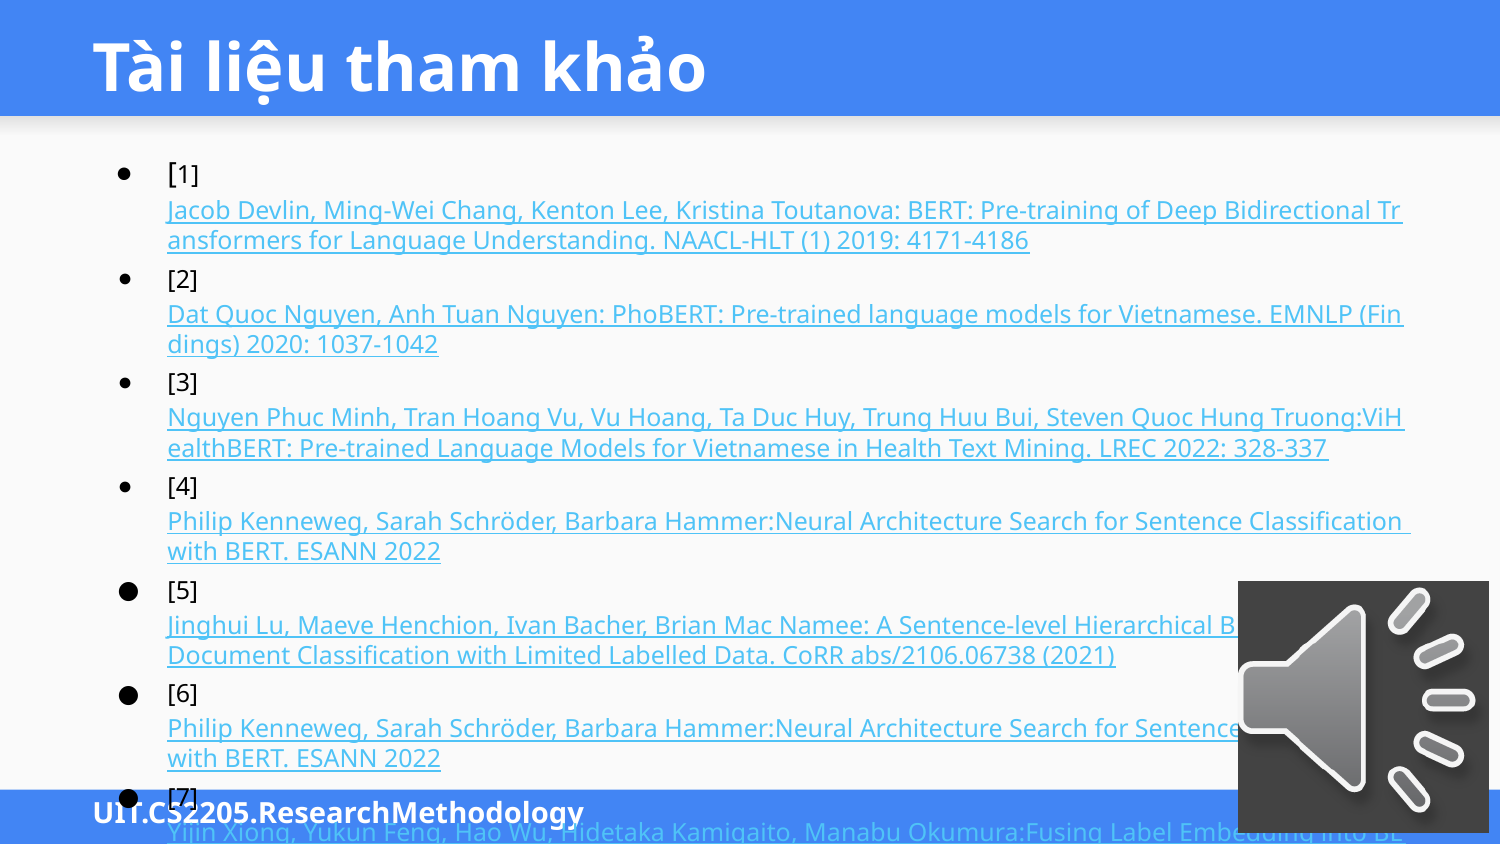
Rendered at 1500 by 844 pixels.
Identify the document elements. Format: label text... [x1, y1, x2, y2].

title Tài liệu tham khảo [77, 9, 1427, 120]
list [1] Jacob Devlin, Ming-Wei Chang, Kenton Lee, Kristina Toutanova: BERT: Pre-training of Deep Bidirectional Transformers for Language Understanding. NAACL-HLT (1) 2019: 4171-4186 [2] Dat Quoc Nguyen, Anh Tuan Nguyen: PhoBERT: Pre-trained language models for Vietnamese. EMNLP (Findings) 2020: 1037-1042 [3] Nguyen Phuc Minh, Tran Hoang Vu, Vu Hoang, Ta Duc Huy, Trung Huu Bui, Steven Quoc Hung Truong:ViHealthBERT: Pre-trained Language Models for Vietnamese in Health Text Mining. LREC 2022: 328-337 [4] Philip Kenneweg, Sarah Schröder, Barbara Hammer:Neural Architecture Search for Sentence Classification with BERT. ESANN 2022 [5] Jinghui Lu, Maeve Henchion, Ivan Bacher, Brian Mac Namee: A Sentence-level Hierarchical BERT Model for Document Classification with Limited Labelled Data. CoRR abs/2106.06738 (2021) [6] Philip Kenneweg, Sarah Schröder, Barbara Hammer:Neural Architecture Search for Sentence Classification with BERT. ESANN 2022 [7] Yijin Xiong, Yukun Feng, Hao Wu, Hidetaka Kamigaito, Manabu Okumura:Fusing Label Embedding into BERT: An Efficient Improvement for Text Classification. ACL/IJCNLP (Findings) 2021: 1743-1750 [8] Ashish Vaswani, Noam Shazeer, Niki Parmar, Jakob Uszkoreit, Llion Jones, Aidan N. Gomez, Lukasz Kaiser, Illia Polosukhin: Attention is All you Need. NIPS 2017: 5998-6008 [77, 134, 1427, 776]
picture [1236, 580, 1490, 834]
